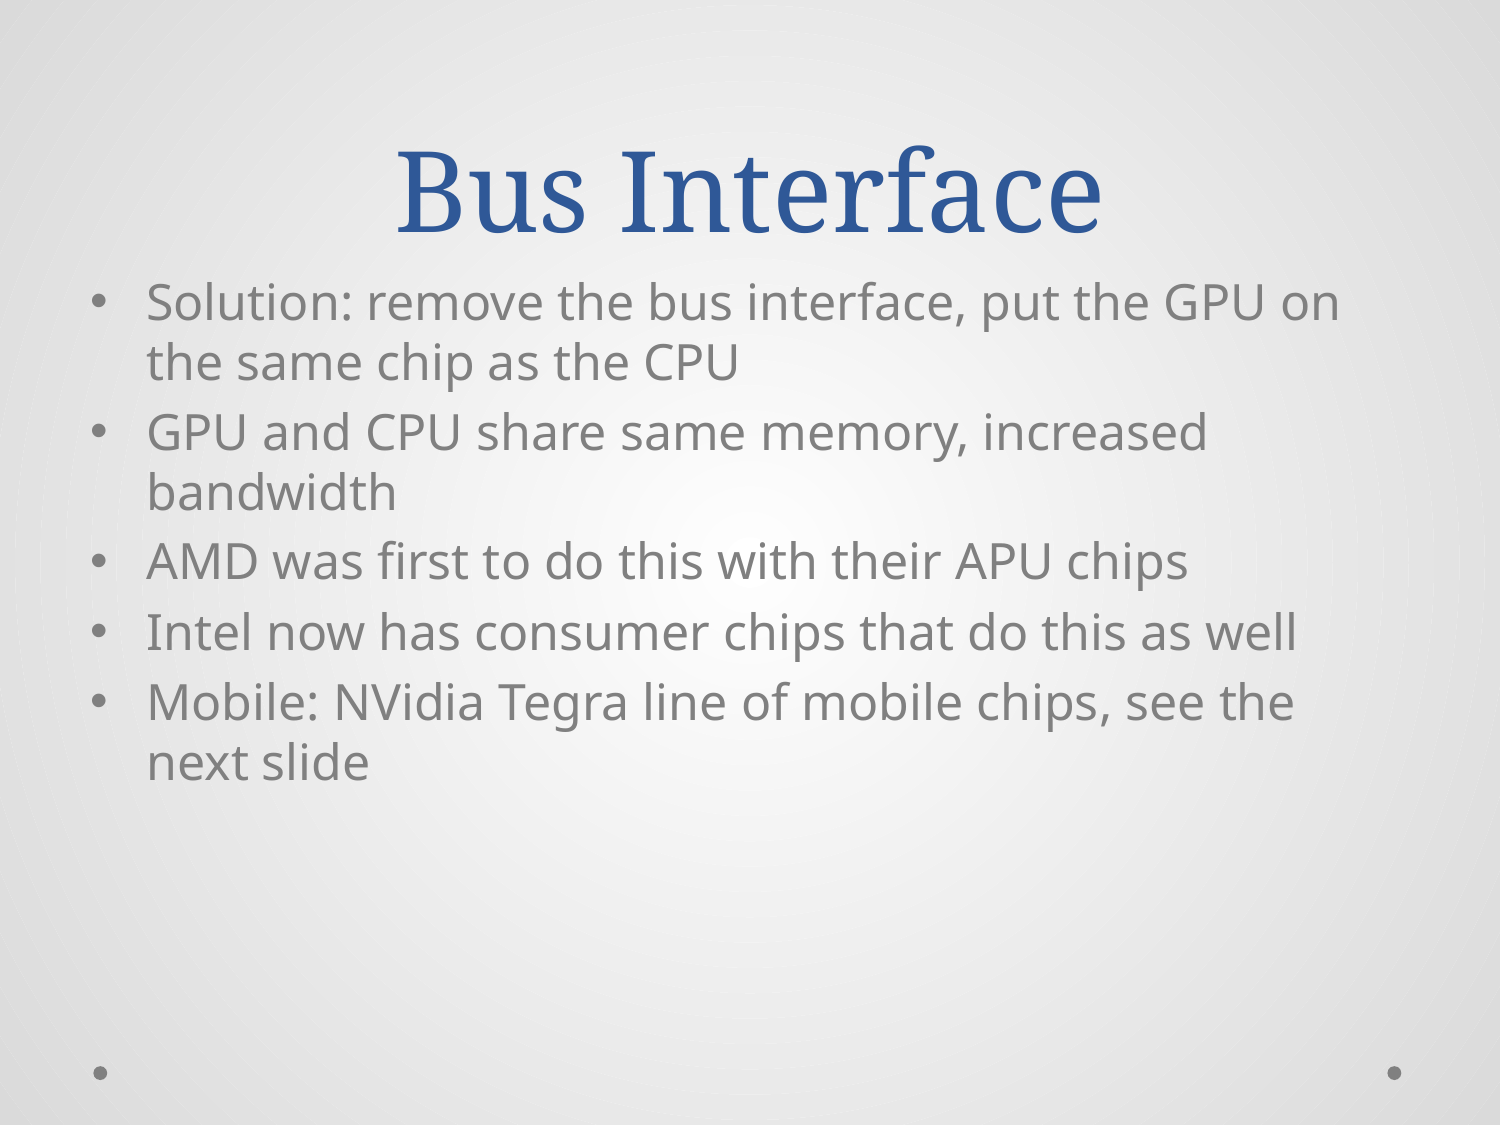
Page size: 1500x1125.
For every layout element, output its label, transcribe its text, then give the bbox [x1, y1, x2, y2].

title Bus Interface [75, 0, 1425, 262]
list Solution: remove the bus interface, put the GPU on the same chip as the CPU GPU and CPU share same memory, increased bandwidth AMD was first to do this with their APU chips Intel now has consumer chips that do this as well Mobile: NVidia Tegra line of mobile chips, see the next slide [75, 262, 1425, 1005]
